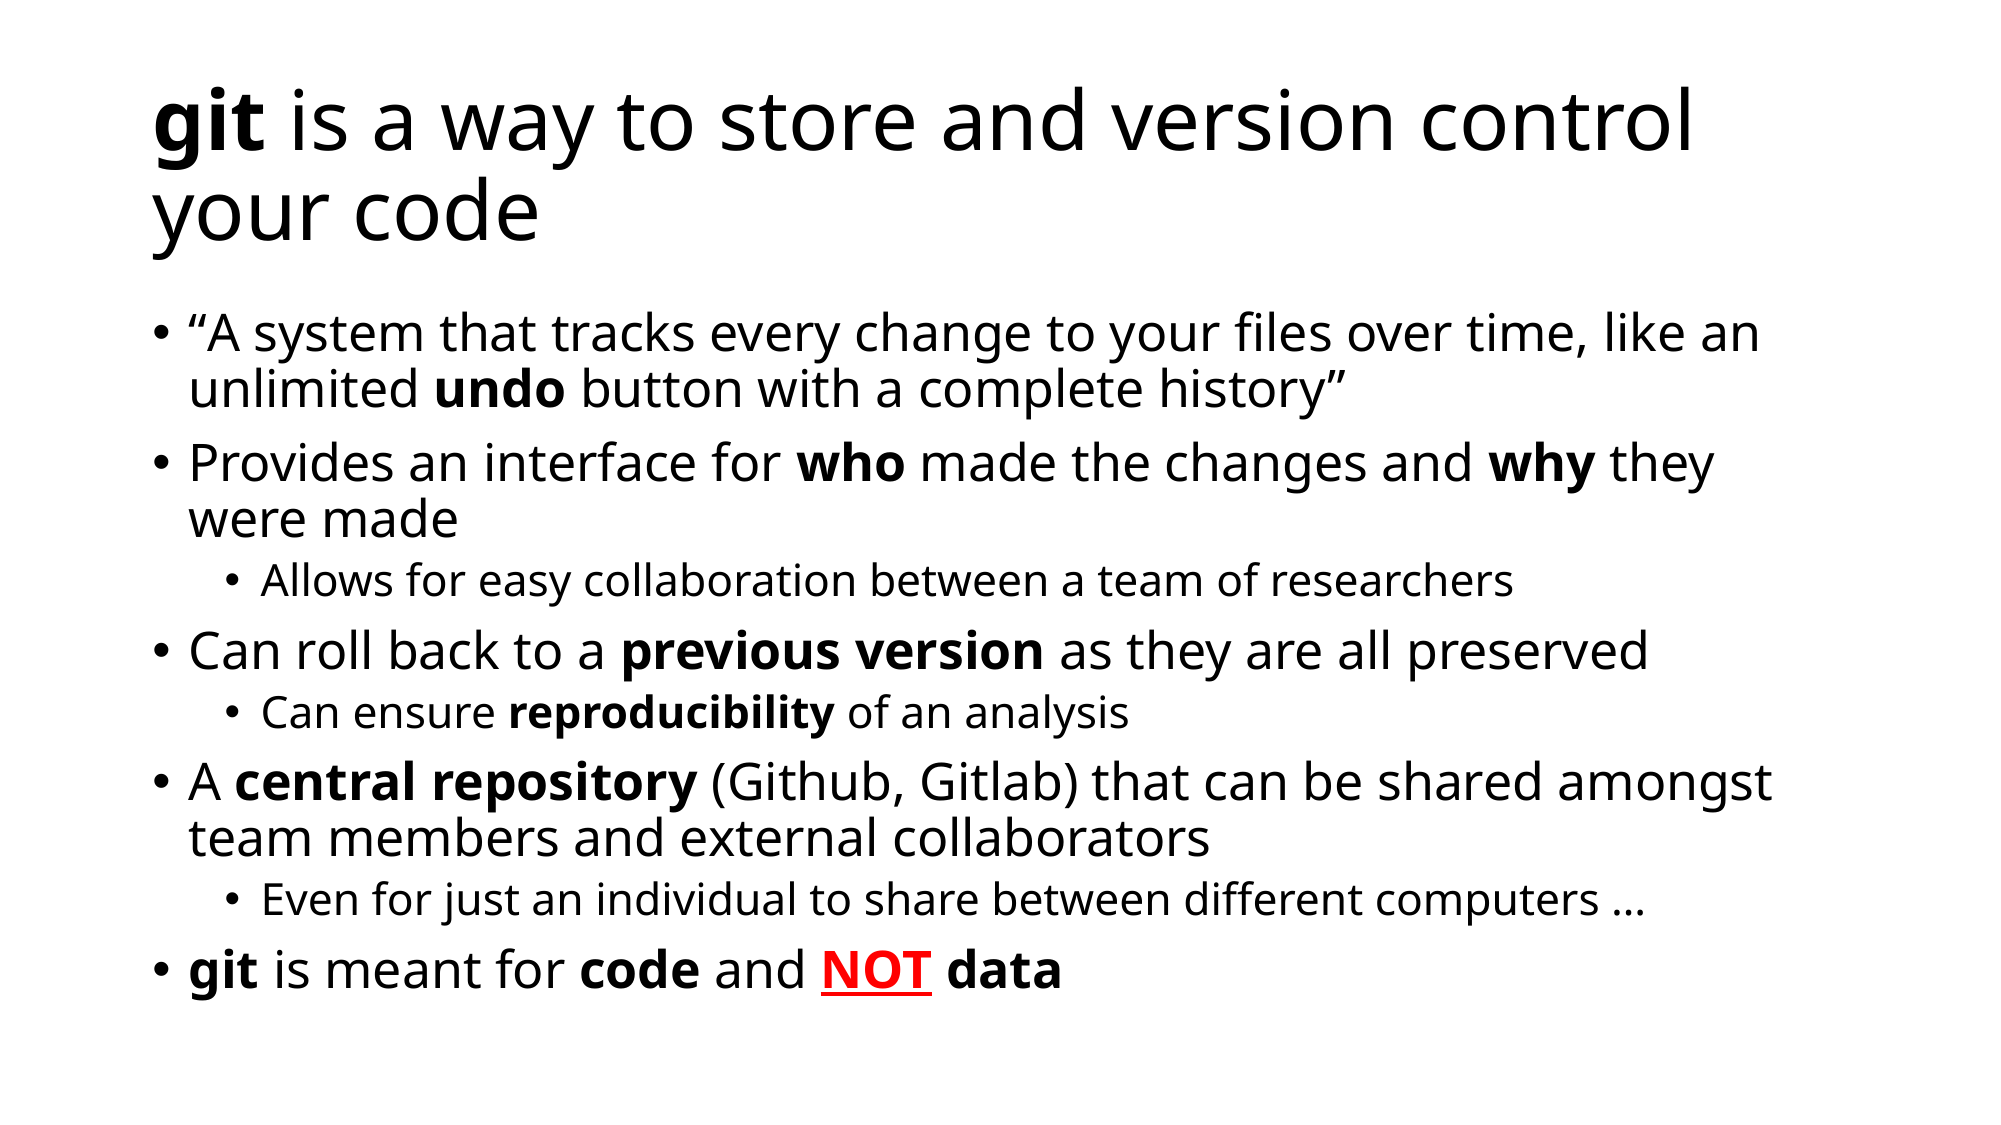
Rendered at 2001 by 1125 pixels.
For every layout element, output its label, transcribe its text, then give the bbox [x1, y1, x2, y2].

title git is a way to store and version control your code [137, 59, 1863, 278]
list “A system that tracks every change to your files over time, like an unlimited undo button with a complete history” Provides an interface for who made the changes and why they were made Allows for easy collaboration between a team of researchers Can roll back to a previous version as they are all preserved Can ensure reproducibility of an analysis A central repository (Github, Gitlab) that can be shared amongst team members and external collaborators Even for just an individual to share between different computers … git is meant for code and NOT data [137, 299, 1863, 1014]
